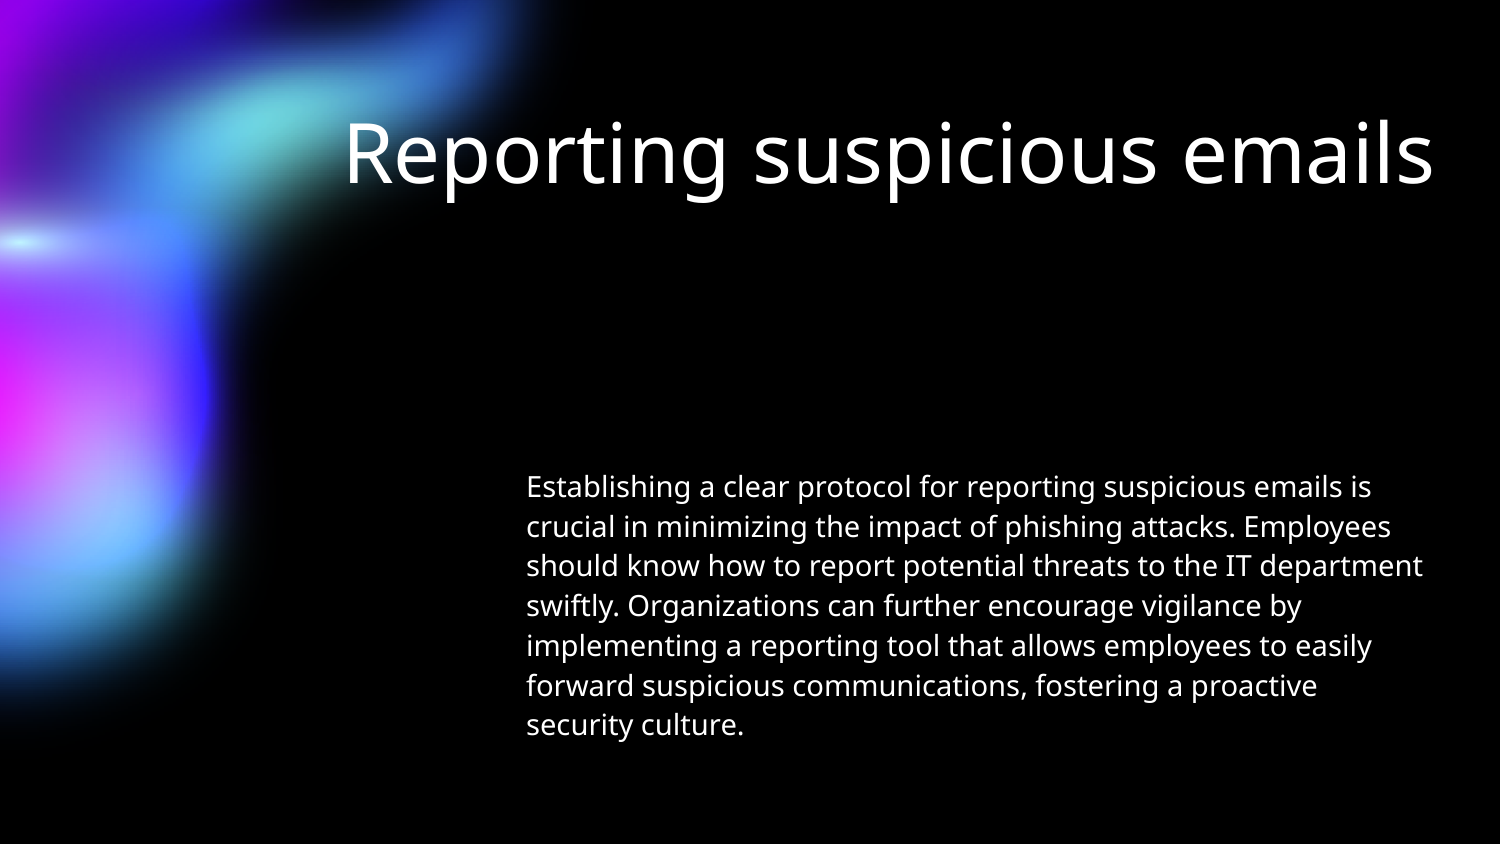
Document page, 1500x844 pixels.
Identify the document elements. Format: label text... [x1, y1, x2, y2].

title Reporting suspicious emails [275, 79, 1452, 302]
subtitle Establishing a clear protocol for reporting suspicious emails is crucial in minimizing the impact of phishing attacks. Employees should know how to report potential threats to the IT department swiftly. Organizations can further encourage vigilance by implementing a reporting tool that allows employees to easily forward suspicious communications, fostering a proactive security culture. [473, 312, 1439, 760]
picture [0, 0, 1491, 844]
